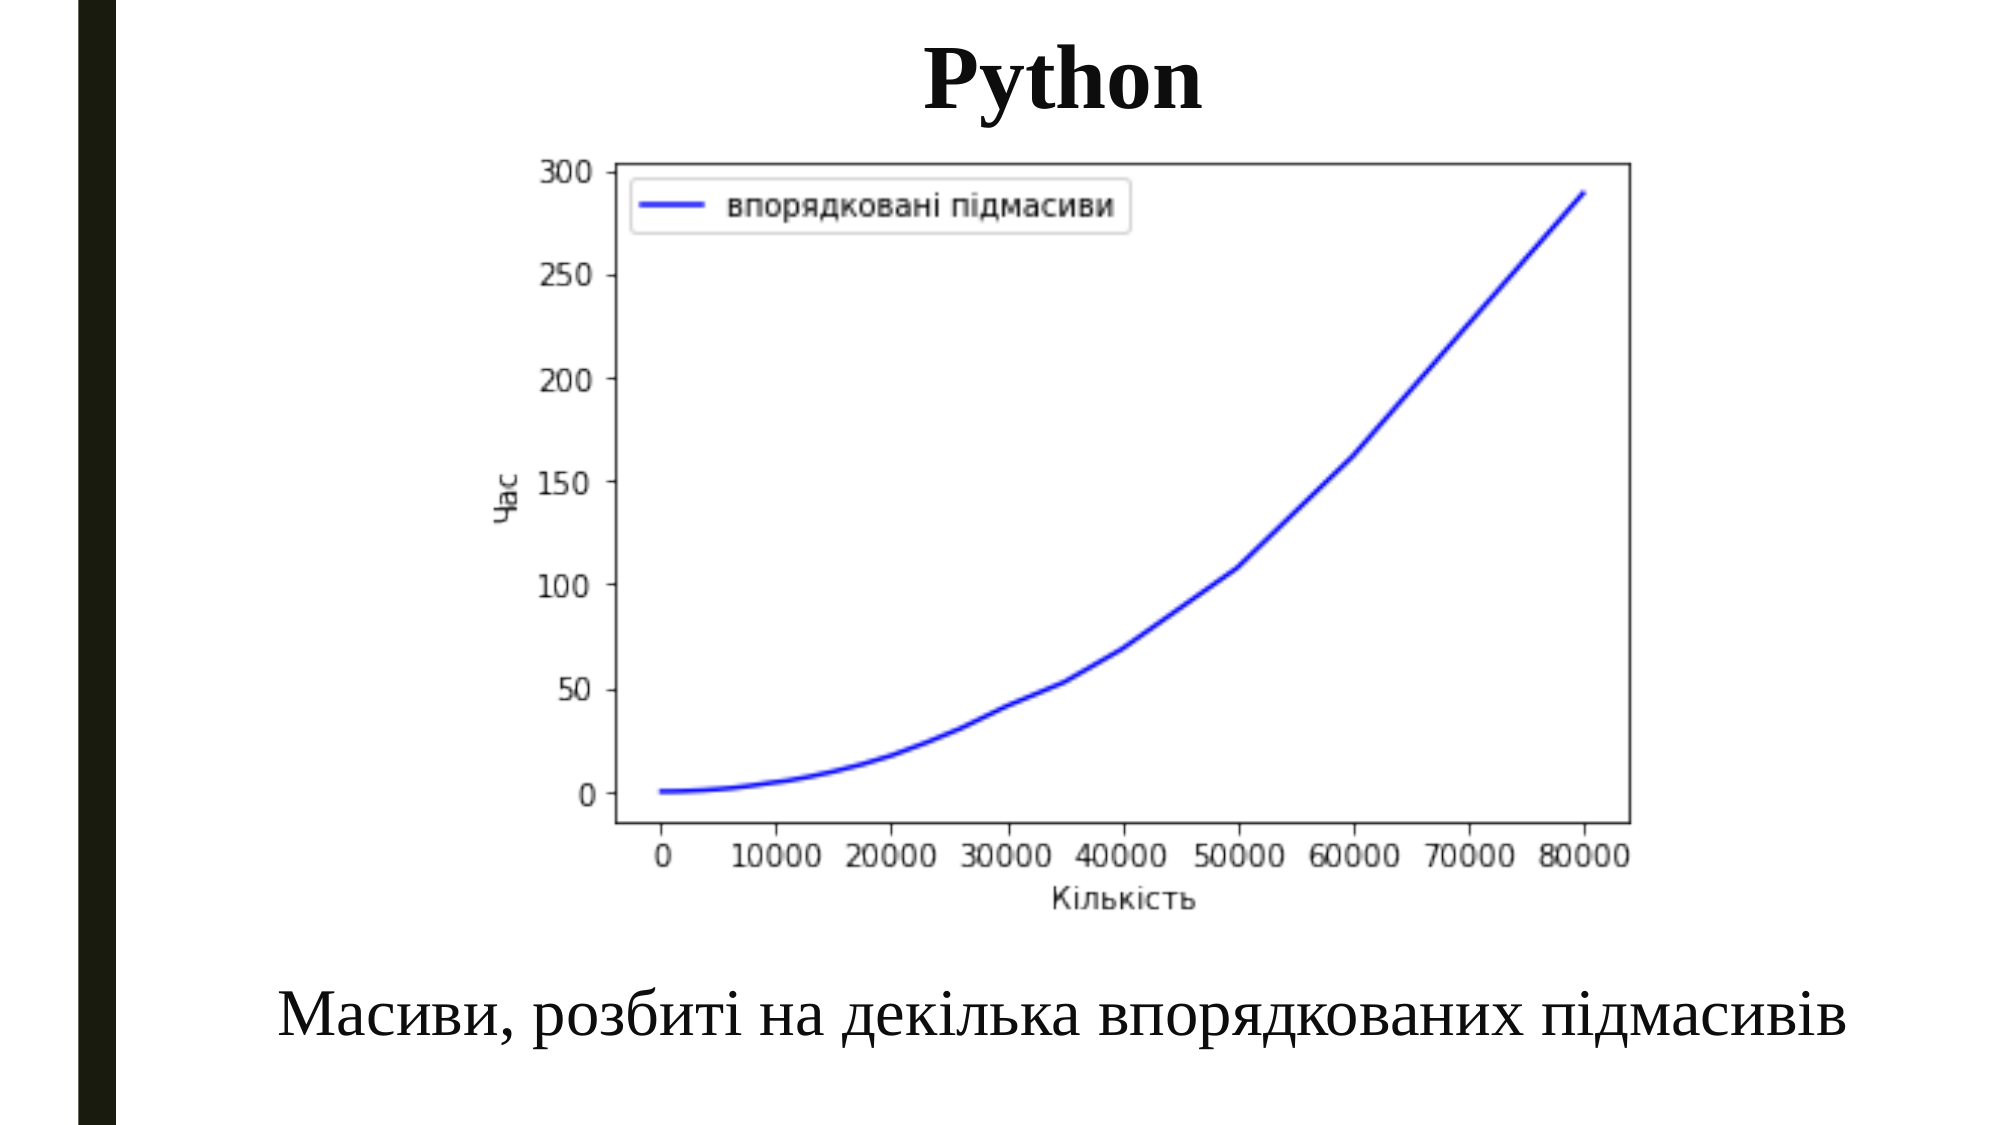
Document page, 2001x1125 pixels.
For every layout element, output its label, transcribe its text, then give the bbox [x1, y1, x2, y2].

title Python [163, 22, 1964, 140]
picture [473, 139, 1654, 938]
text_box Масиви, розбиті на декілька впорядкованих підмасивів [163, 955, 1964, 1072]
